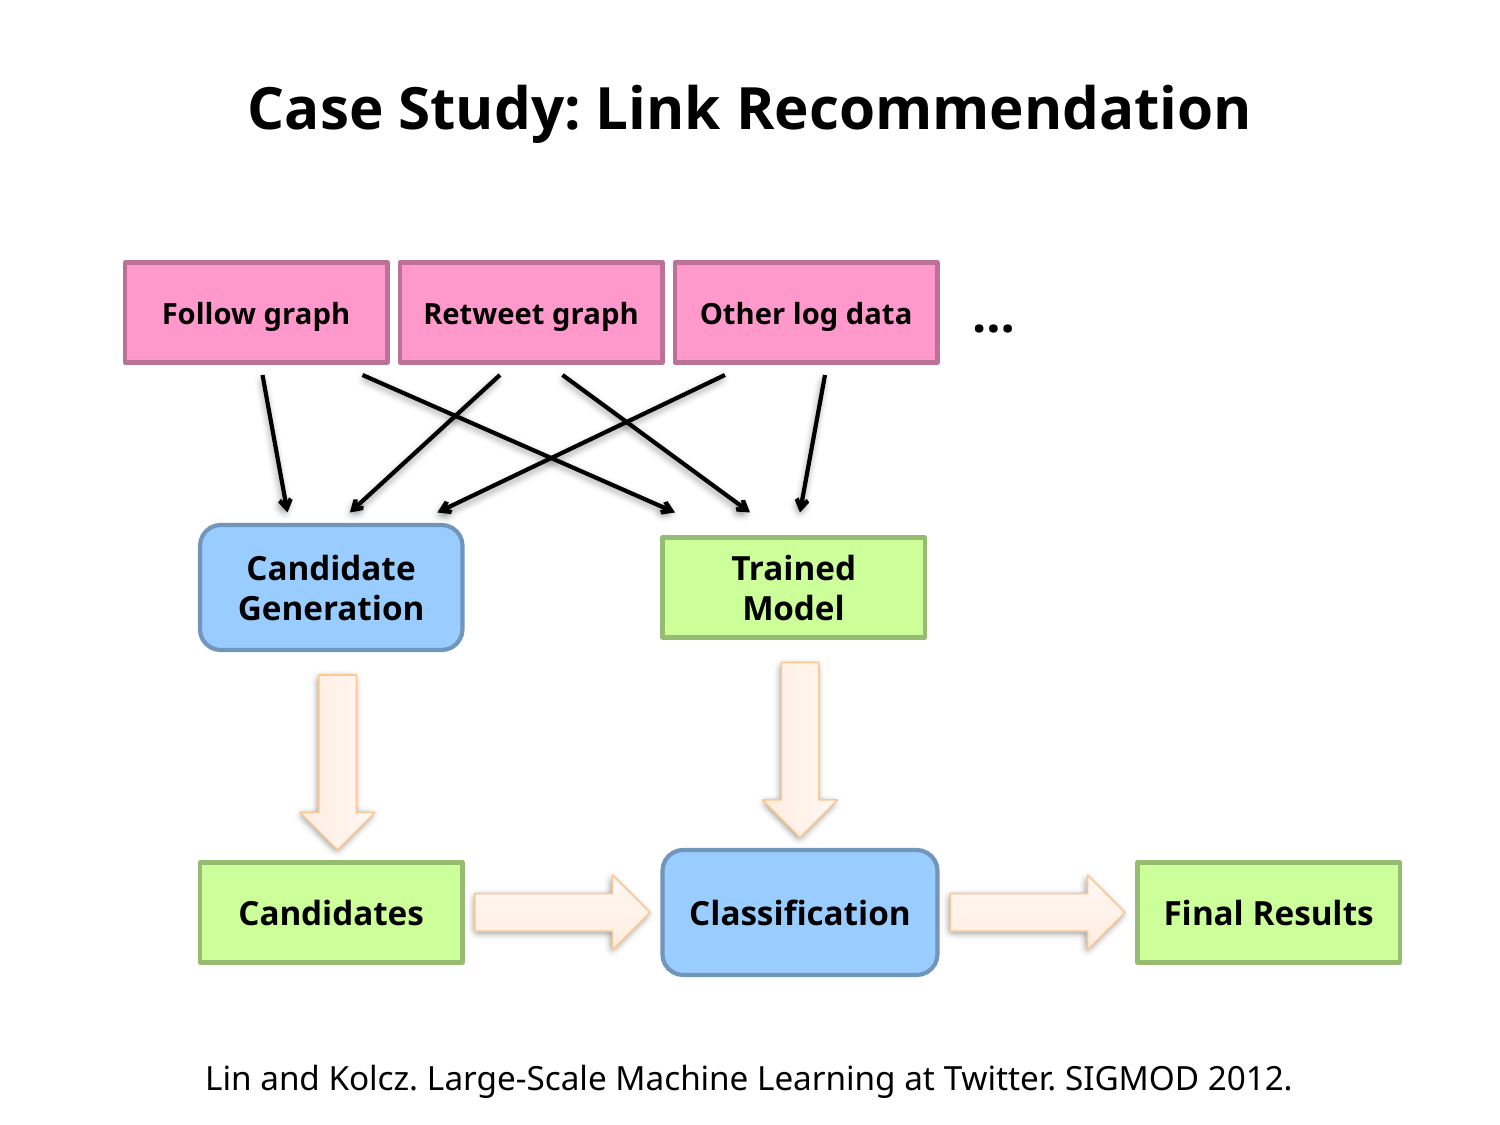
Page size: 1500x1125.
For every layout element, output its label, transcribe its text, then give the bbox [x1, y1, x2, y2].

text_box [362, 374, 561, 513]
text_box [562, 374, 751, 513]
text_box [124, 262, 1151, 363]
text_box Candidates [198, 860, 465, 965]
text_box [262, 374, 288, 513]
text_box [799, 374, 826, 513]
text_box Lin and Kolcz. Large-Scale Machine Learning at Twitter. SIGMOD 2012. [0, 1049, 1500, 1105]
text_box [299, 674, 376, 851]
text_box Candidate Generation [197, 522, 465, 653]
text_box Trained Model [660, 535, 927, 640]
text_box [474, 874, 651, 951]
text_box [761, 661, 839, 839]
text_box Final Results [1135, 860, 1402, 965]
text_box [349, 374, 361, 513]
text_box Classification [660, 847, 940, 978]
text_box [949, 874, 1126, 951]
text_box Case Study: Link Recommendation [0, 64, 1500, 149]
